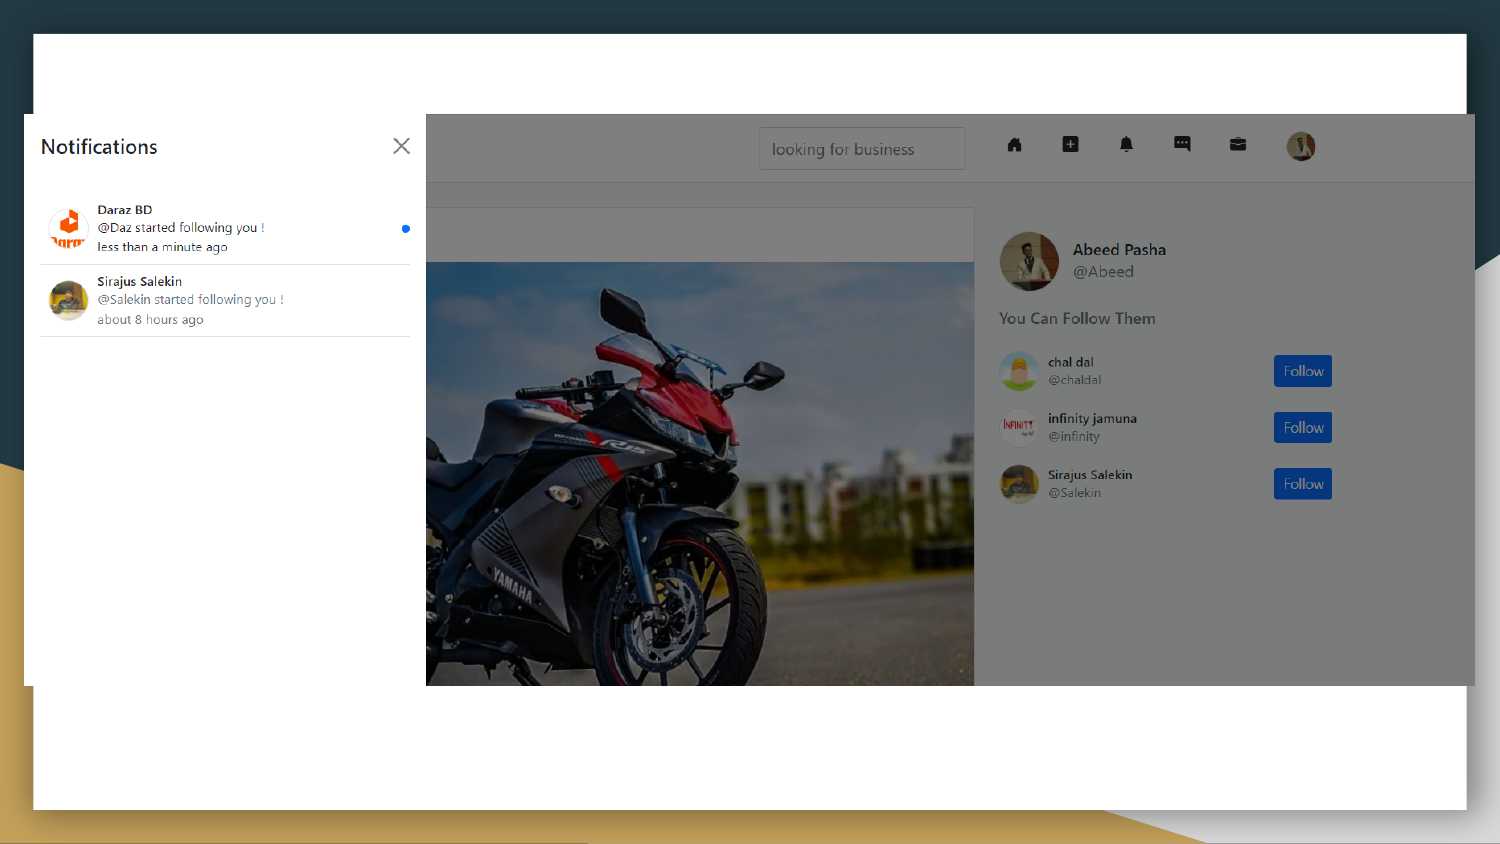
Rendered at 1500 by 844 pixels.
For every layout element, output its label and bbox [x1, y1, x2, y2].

picture [24, 114, 1476, 686]
